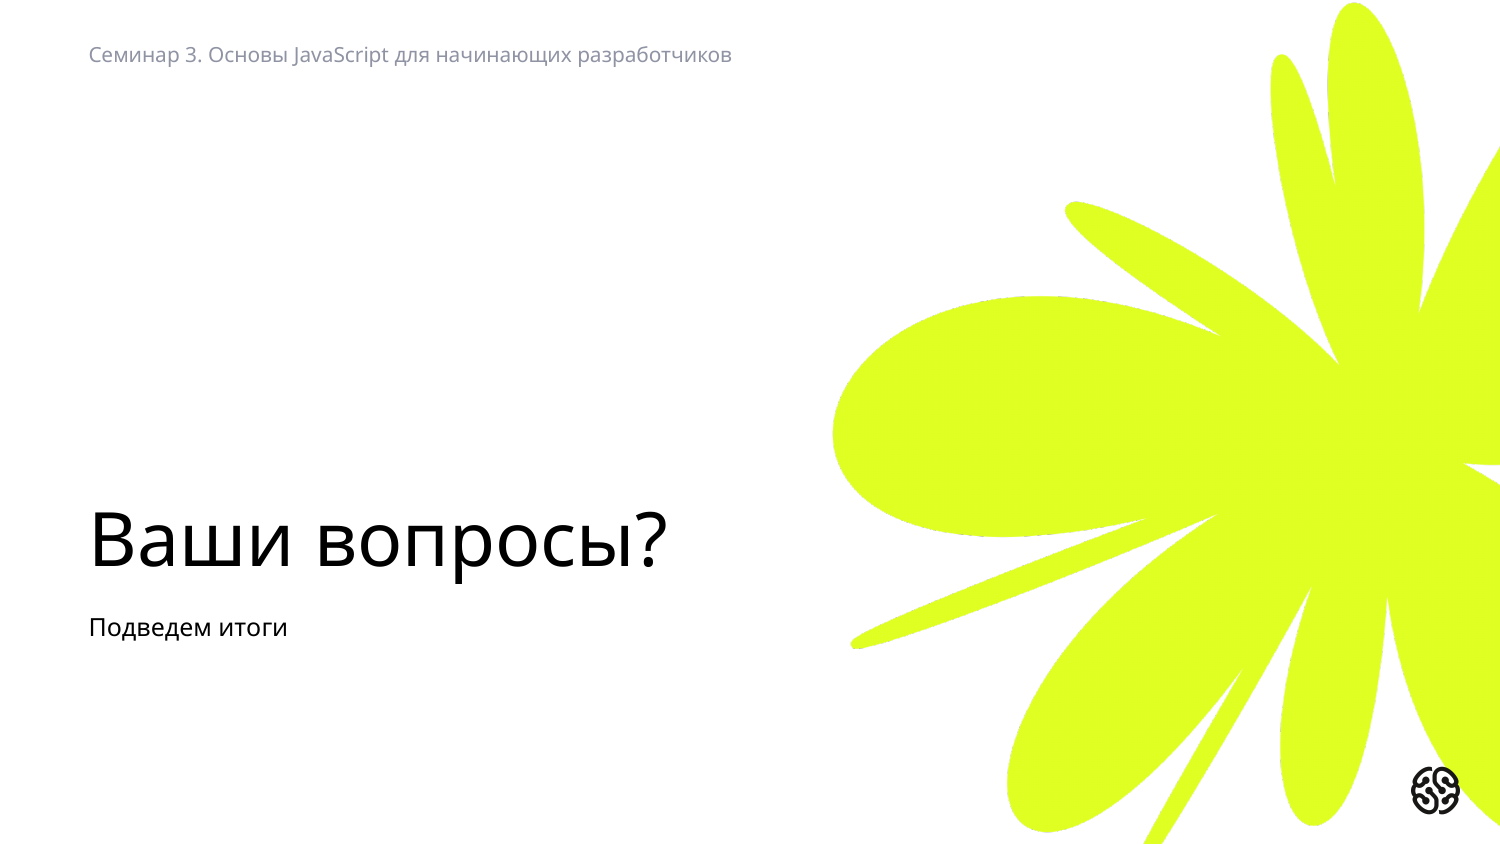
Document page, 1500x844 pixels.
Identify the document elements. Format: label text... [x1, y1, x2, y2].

title Ваши вопросы? [88, 301, 1412, 596]
picture [697, 0, 1500, 844]
subtitle Семинар 3. Основы JavaScript для начинающих разработчиков [88, 24, 1412, 84]
subtitle Подведем итоги [88, 596, 1412, 844]
